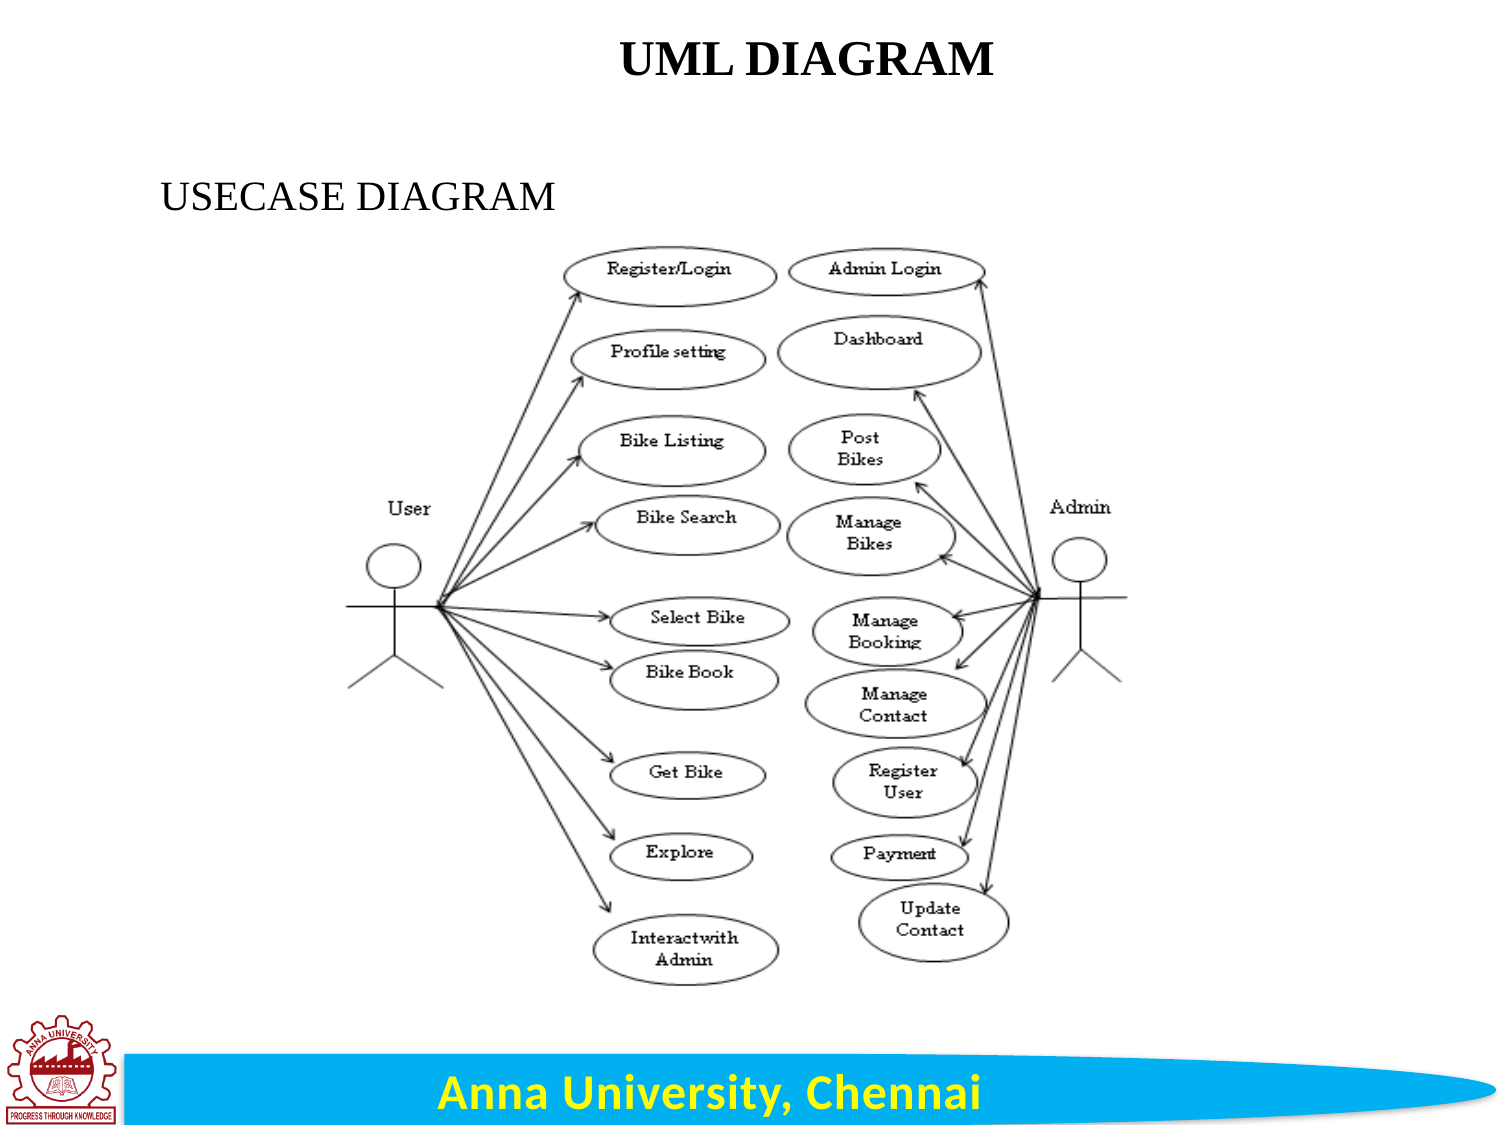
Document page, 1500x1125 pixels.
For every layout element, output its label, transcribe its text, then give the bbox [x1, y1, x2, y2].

picture [5, 1014, 117, 1125]
text_box USECASE DIAGRAM [114, 159, 602, 229]
picture [337, 212, 1151, 997]
text_box UML DIAGRAM [217, 18, 1397, 153]
text_box Anna University, Chennai [124, 1053, 1497, 1125]
